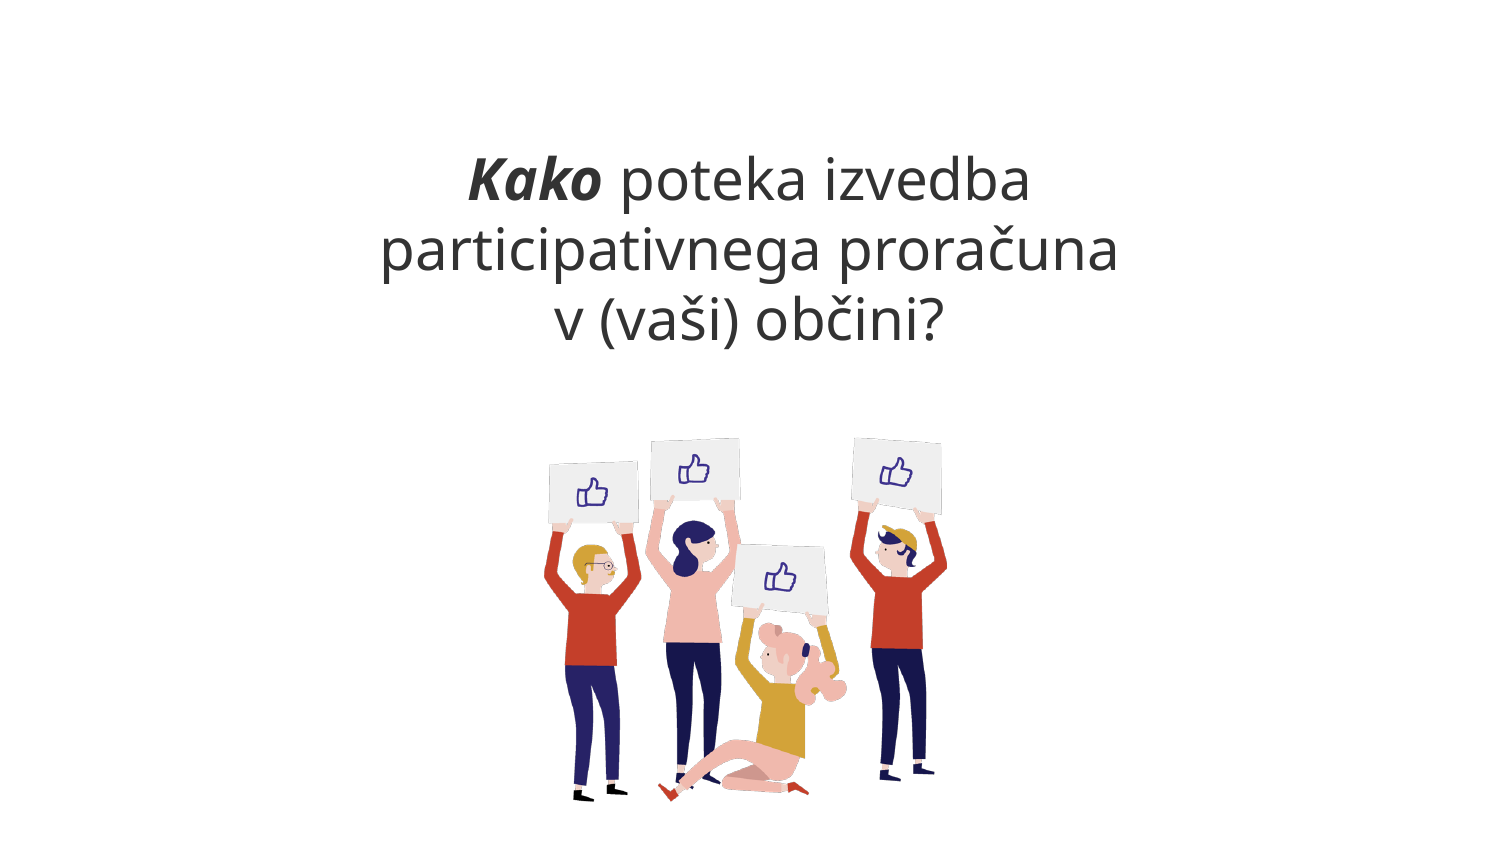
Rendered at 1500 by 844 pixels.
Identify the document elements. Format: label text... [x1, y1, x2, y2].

picture [539, 426, 961, 813]
title Kako poteka izvedba participativnega proračuna v (vaši) občini? [0, 127, 1500, 222]
